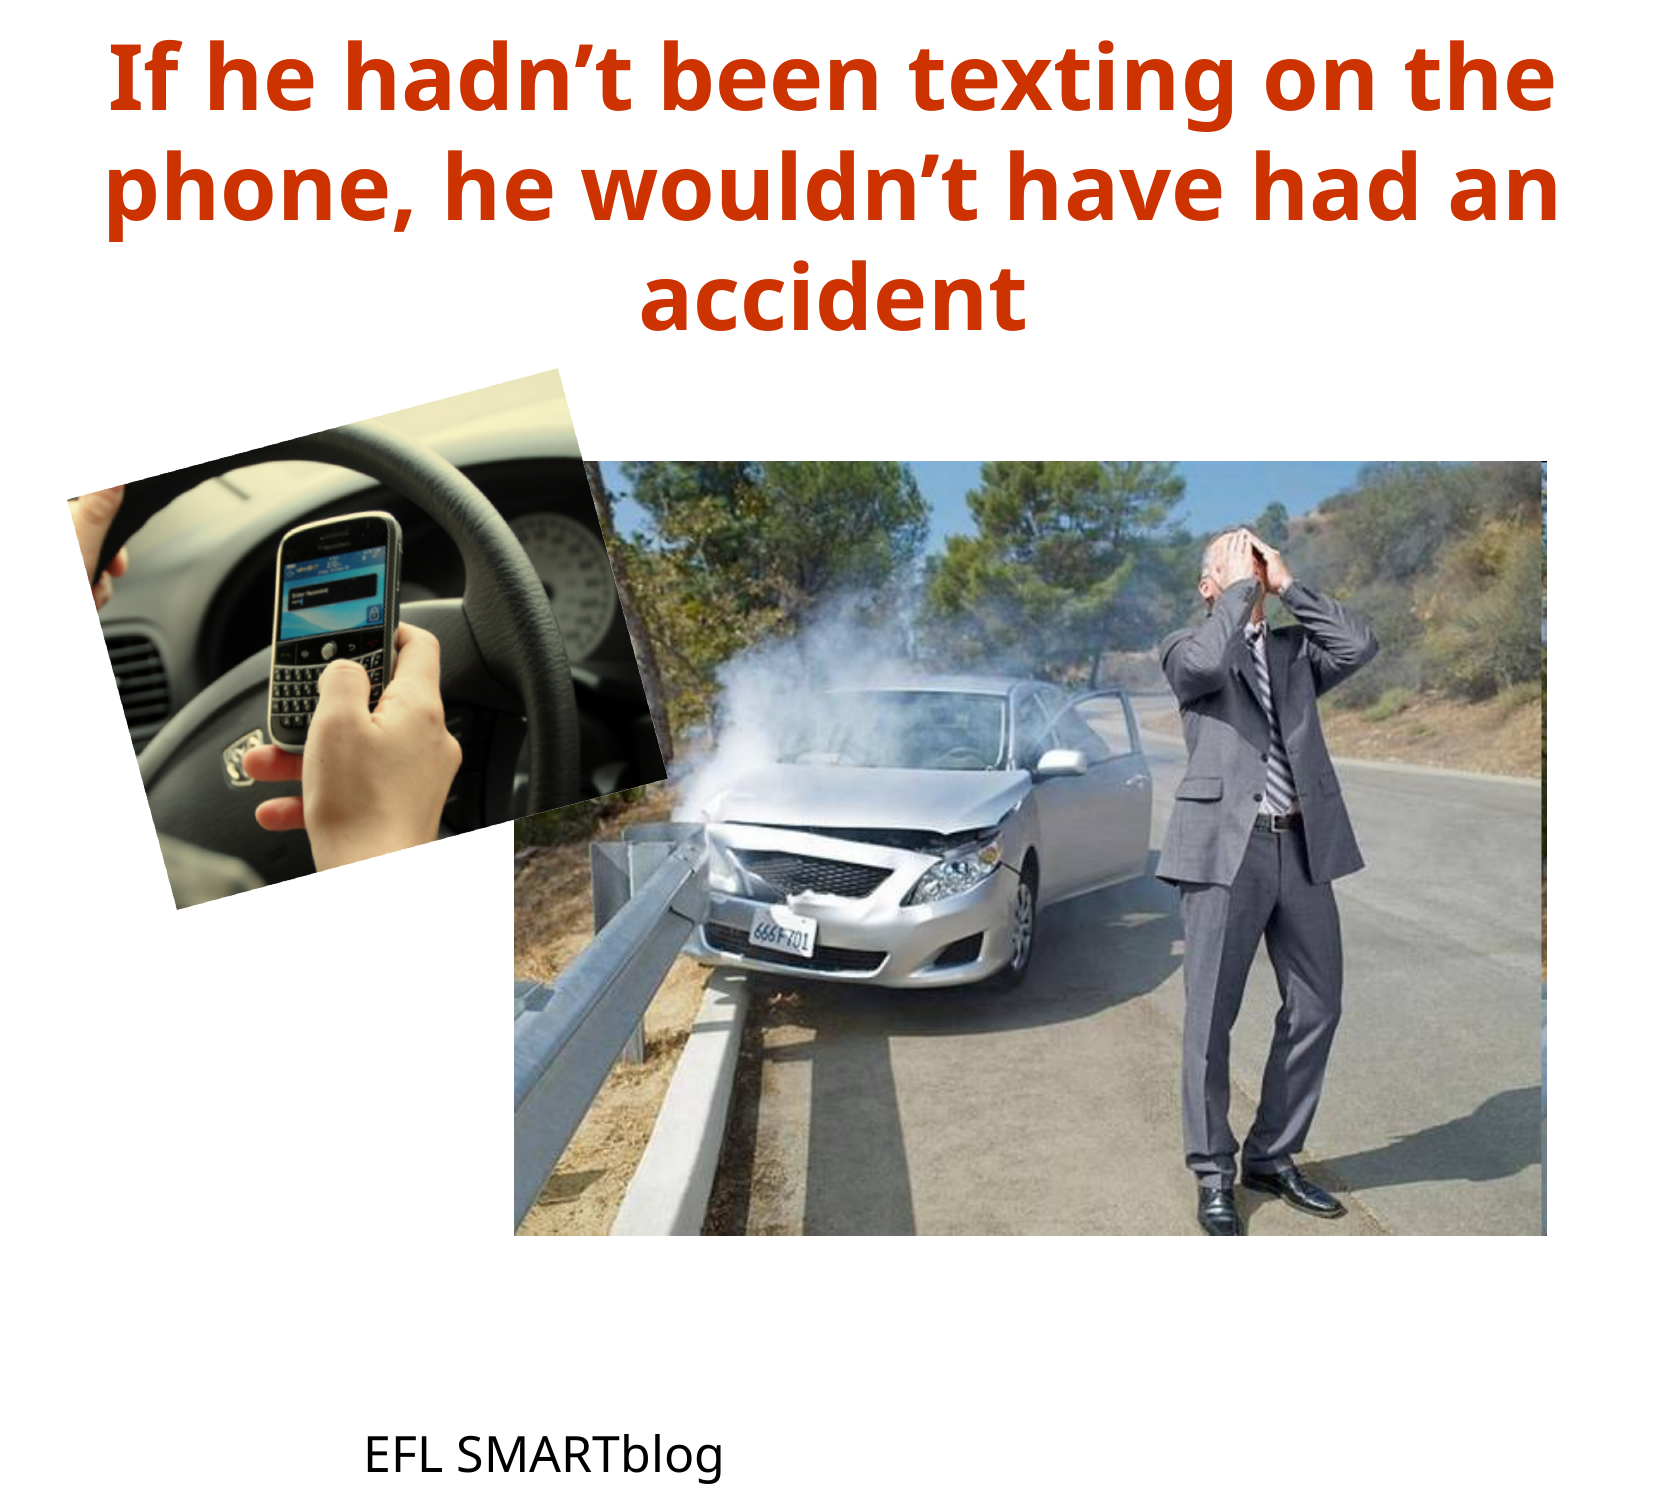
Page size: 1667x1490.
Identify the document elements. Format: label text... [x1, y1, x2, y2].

text_box EFL SMARTblog http://efllecturer.blogspot.com/ [348, 1414, 1369, 1490]
title If he hadn’t been texting on the phone, he wouldn’t have had an accident [83, 59, 1584, 308]
picture [68, 369, 1547, 1236]
